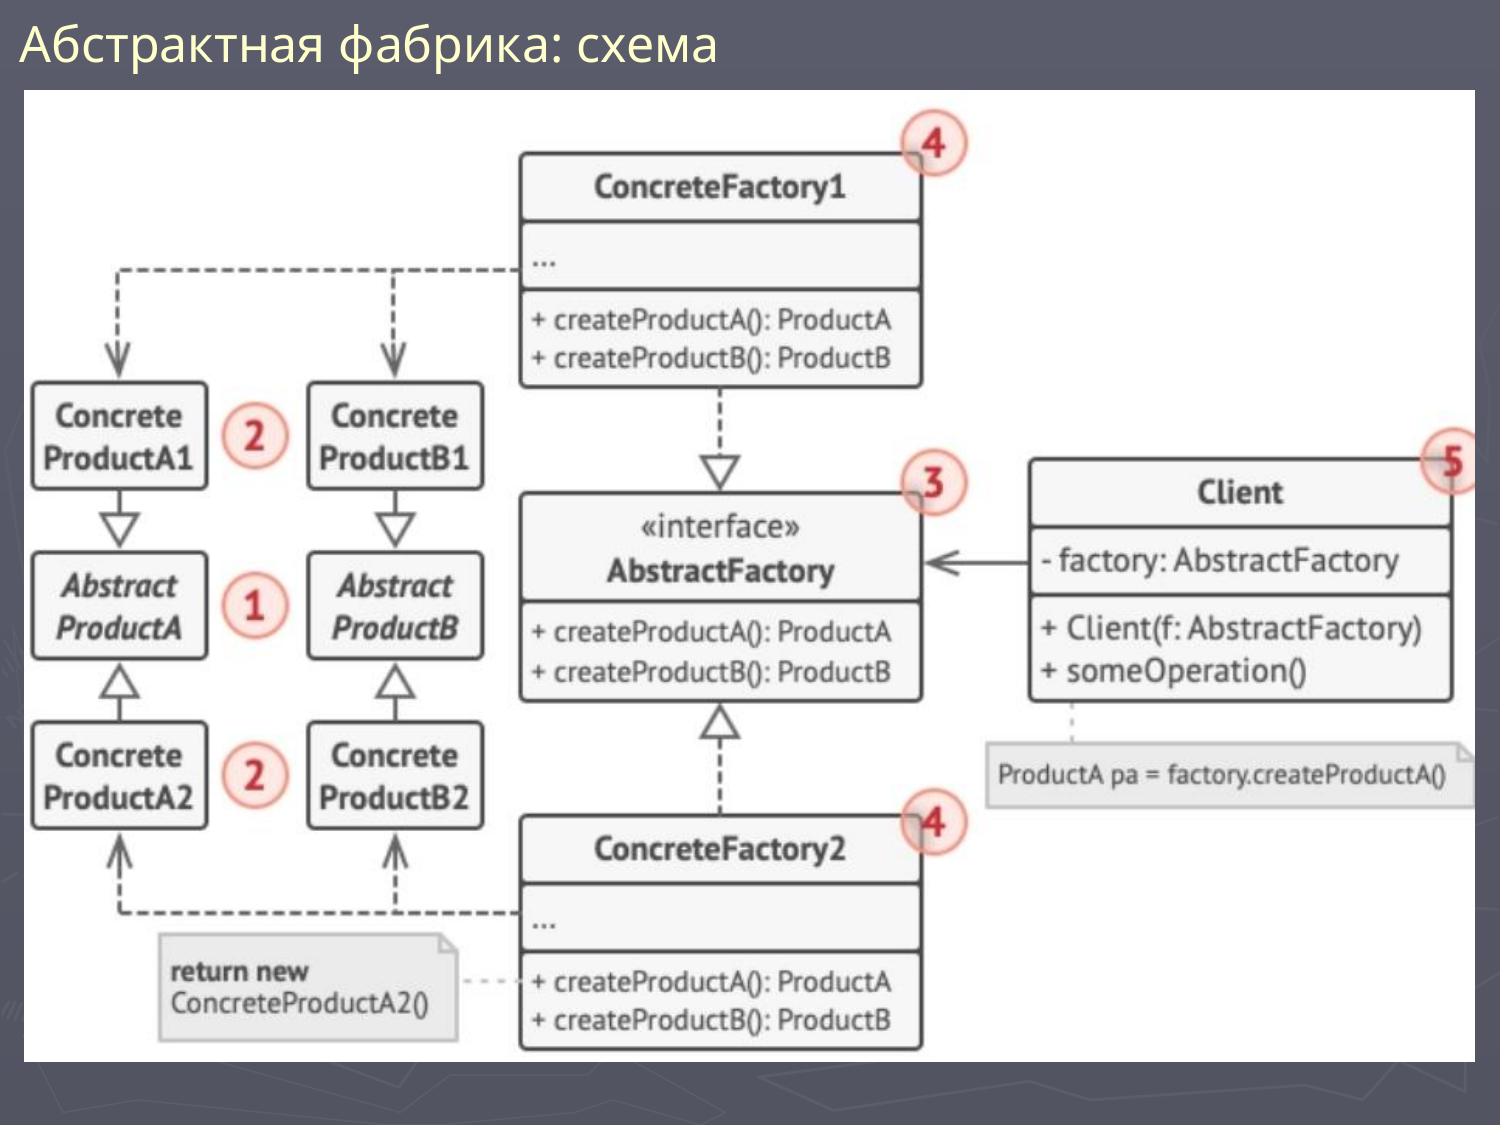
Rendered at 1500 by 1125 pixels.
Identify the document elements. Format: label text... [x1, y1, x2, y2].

title Абстрактная фабрика: схема [0, 19, 1071, 66]
picture [24, 90, 1476, 1063]
